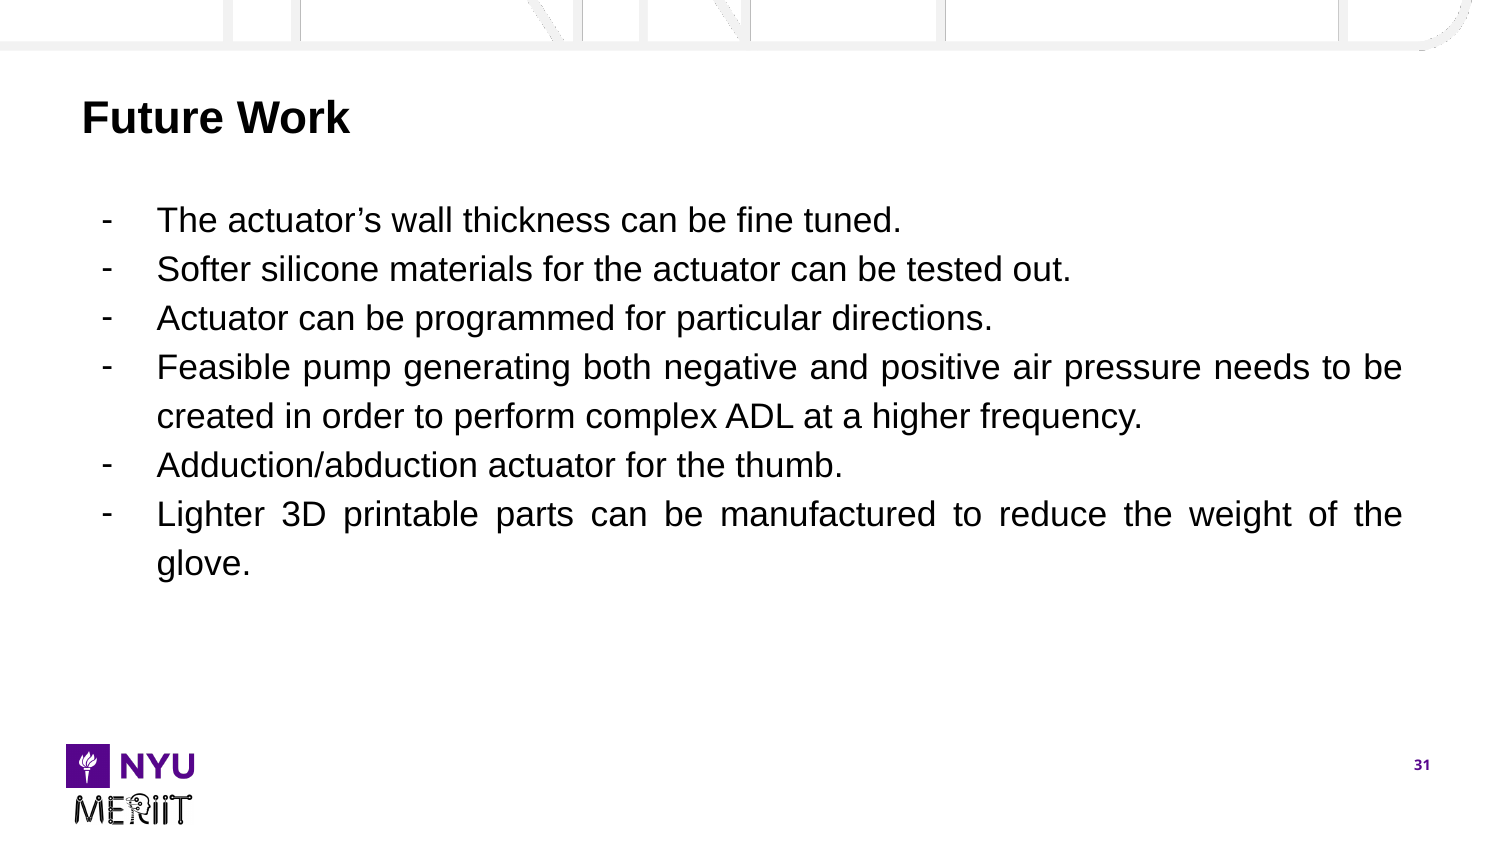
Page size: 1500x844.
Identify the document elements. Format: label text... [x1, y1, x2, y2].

picture [0, 0, 1496, 51]
picture [70, 793, 194, 825]
text_box Future Work [66, 72, 1107, 158]
text_box The actuator’s wall thickness can be fine tuned. Softer silicone materials for the actuator can be tested out. Actuator can be programmed for particular directions. Feasible pump generating both negative and positive air pressure needs to be created in order to perform complex ADL at a higher frequency. Adduction/abduction actuator for the thumb. Lighter 3D printable parts can be manufactured to reduce the weight of the glove. [66, 176, 1420, 598]
picture [66, 744, 195, 788]
